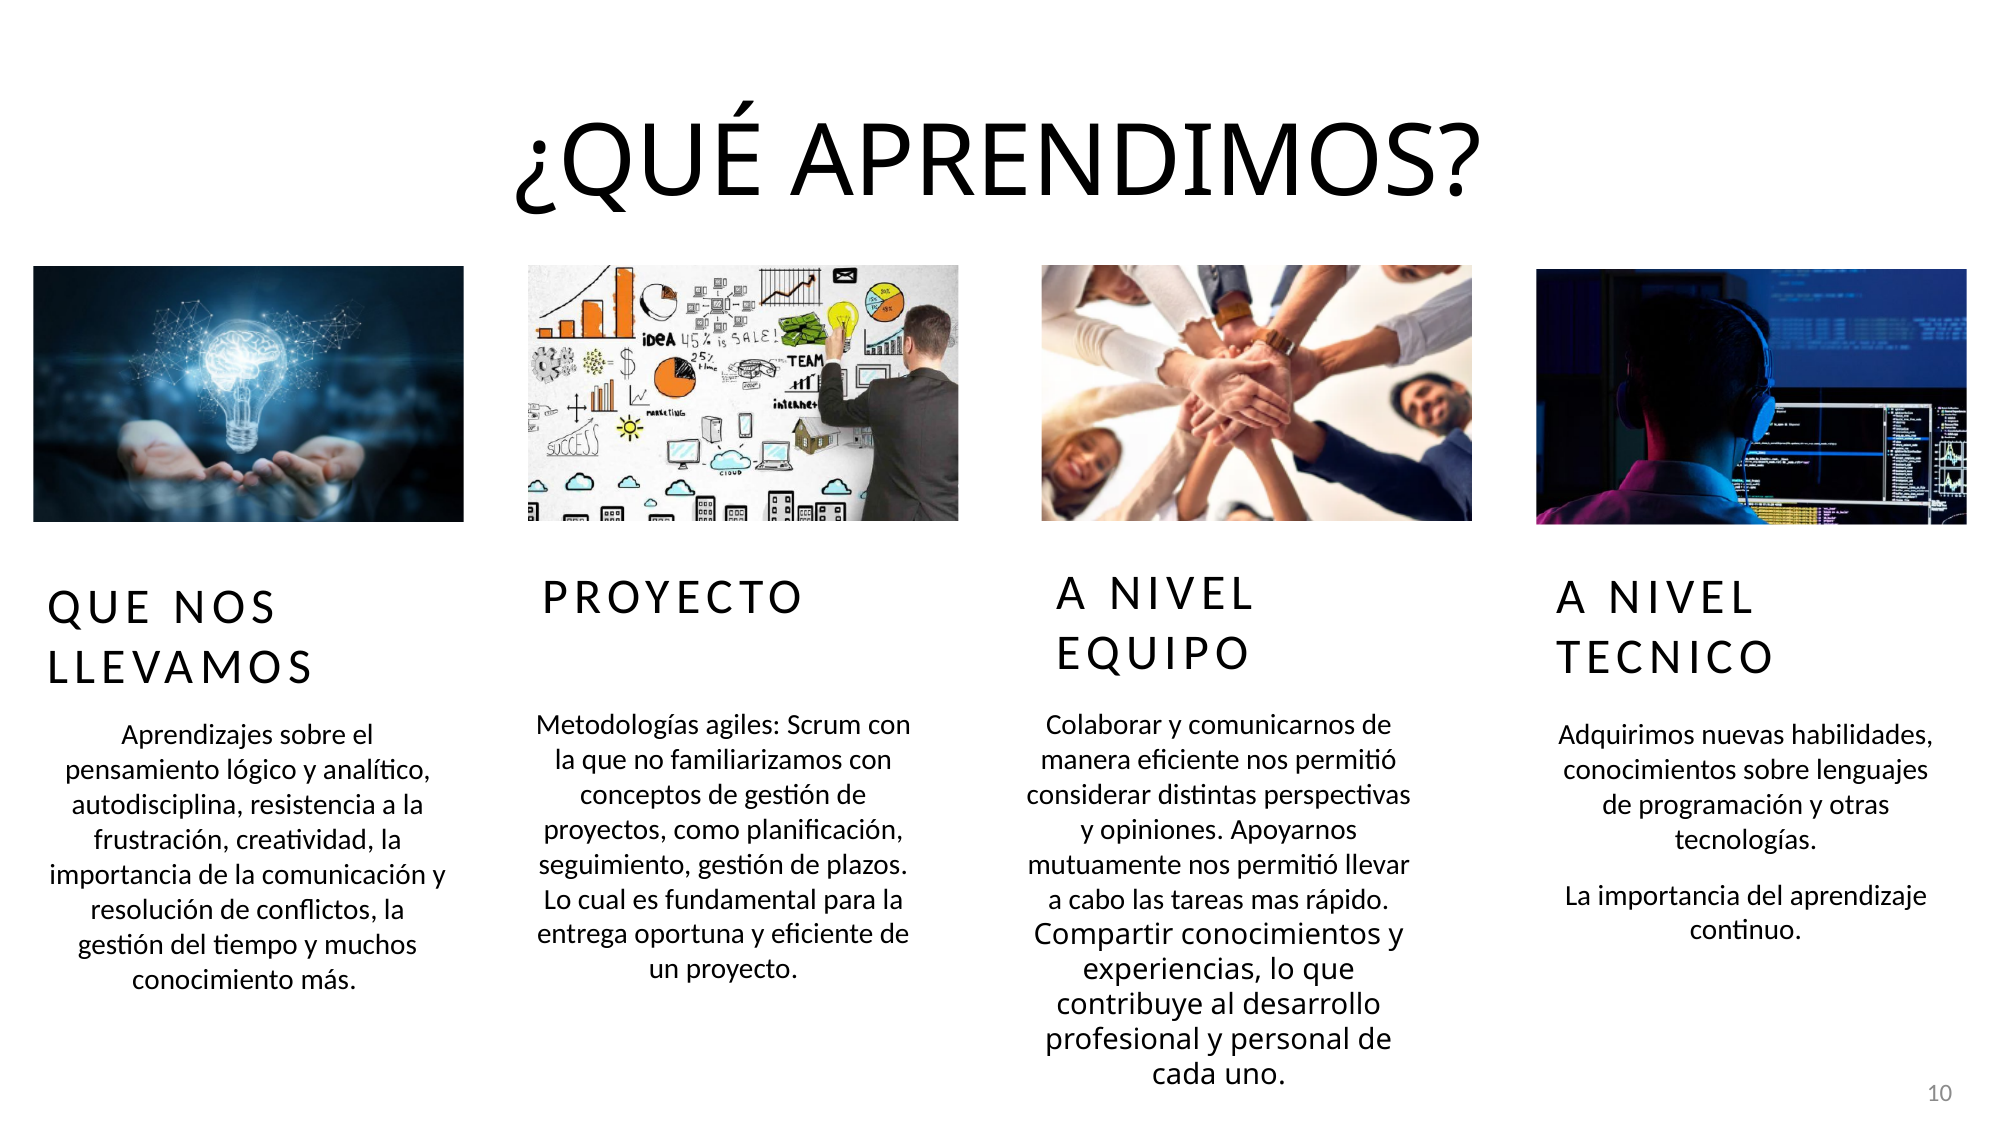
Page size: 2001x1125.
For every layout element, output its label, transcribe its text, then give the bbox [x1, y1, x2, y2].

title ¿Qué aprendimos? [155, 6, 1843, 223]
text_box Colaborar y comunicarnos de manera eficiente nos permitió considerar distintas perspectivas y opiniones. Apoyarnos mutuamente nos permitió llevar a cabo las tareas mas rápido. Compartir conocimientos y experiencias, lo que contribuye al desarrollo profesional y personal de cada uno. [1003, 697, 1434, 1062]
list Aprendizajes sobre el pensamiento lógico y analítico, autodisciplina, resistencia a la frustración, creatividad, la importancia de la comunicación y resolución de conflictos, la gestión del tiempo y muchos conocimiento más. [32, 708, 463, 1037]
slide_number 10 [1894, 1061, 1968, 1121]
picture [527, 265, 959, 521]
picture [1536, 269, 1967, 525]
picture [33, 266, 464, 522]
text_box Que nos llevamos [32, 565, 463, 708]
picture [1041, 265, 1472, 521]
text_box Metodologías agiles: Scrum con la que no familiarizamos con conceptos de gestión de proyectos, como planificación, seguimiento, gestión de plazos. Lo cual es fundamental para la entrega oportuna y eficiente de un proyecto. [508, 697, 939, 1027]
list A nivel tecnico [1541, 555, 1962, 698]
list Adquirimos nuevas habilidades, conocimientos sobre lenguajes de programación y otras tecnologías. La importancia del aprendizaje continuo. [1535, 707, 1957, 1003]
text_box proyecto [528, 555, 959, 698]
list A nivel equipo [1041, 552, 1472, 695]
